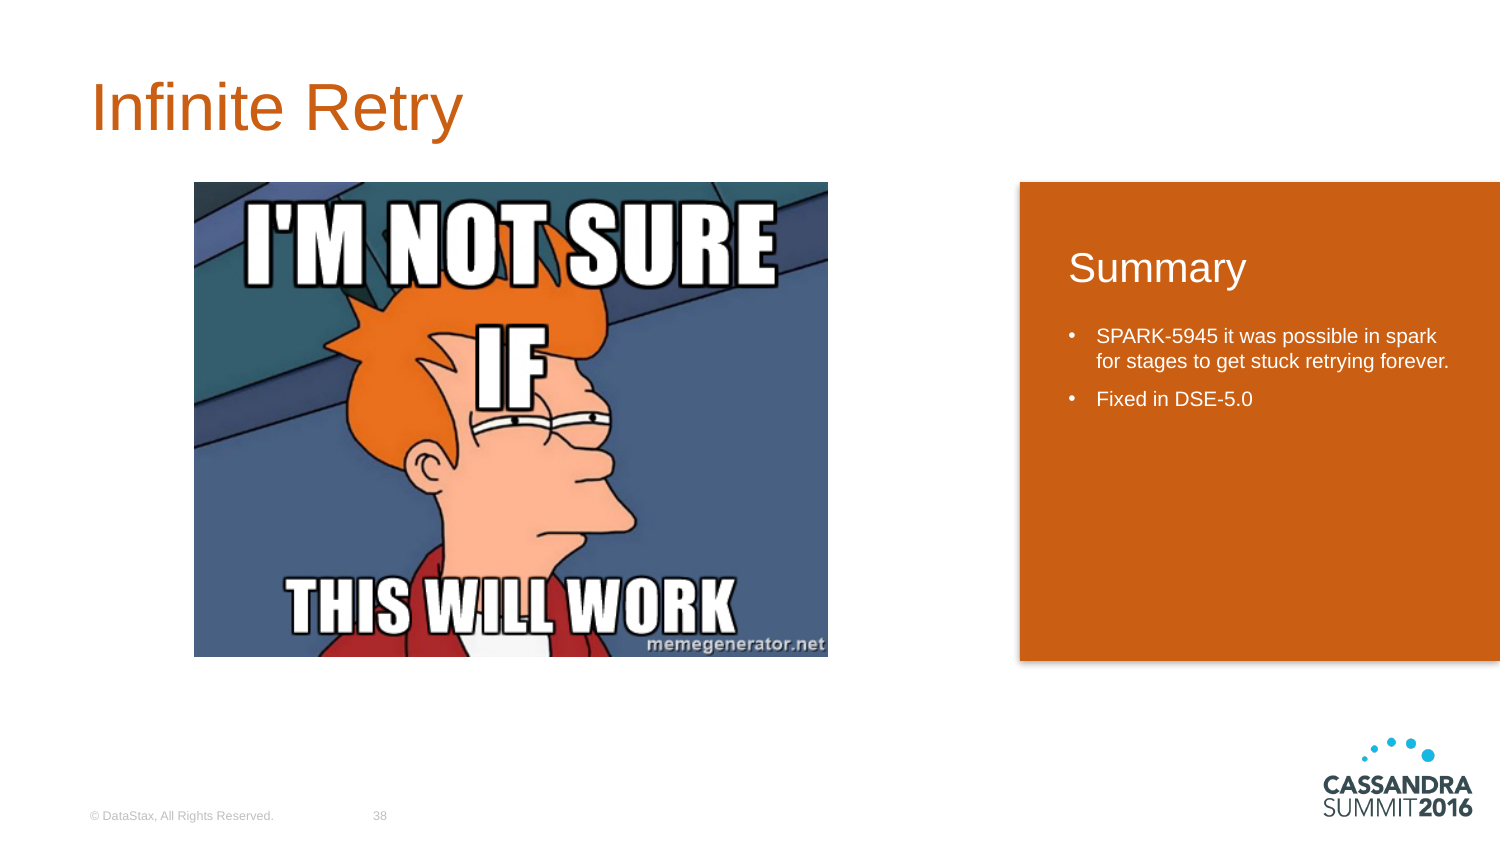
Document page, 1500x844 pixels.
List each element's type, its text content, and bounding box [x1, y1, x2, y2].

list SPARK-5945 it was possible in spark for stages to get stuck retrying forever. Fixed in DSE-5.0 [1053, 315, 1467, 623]
footer © DataStax, All Rights Reserved. [75, 793, 337, 839]
list Summary [1053, 232, 1467, 292]
picture [193, 181, 828, 658]
title Infinite Retry [75, 33, 1425, 175]
picture [1320, 734, 1475, 819]
slide_number 38 [346, 793, 414, 839]
